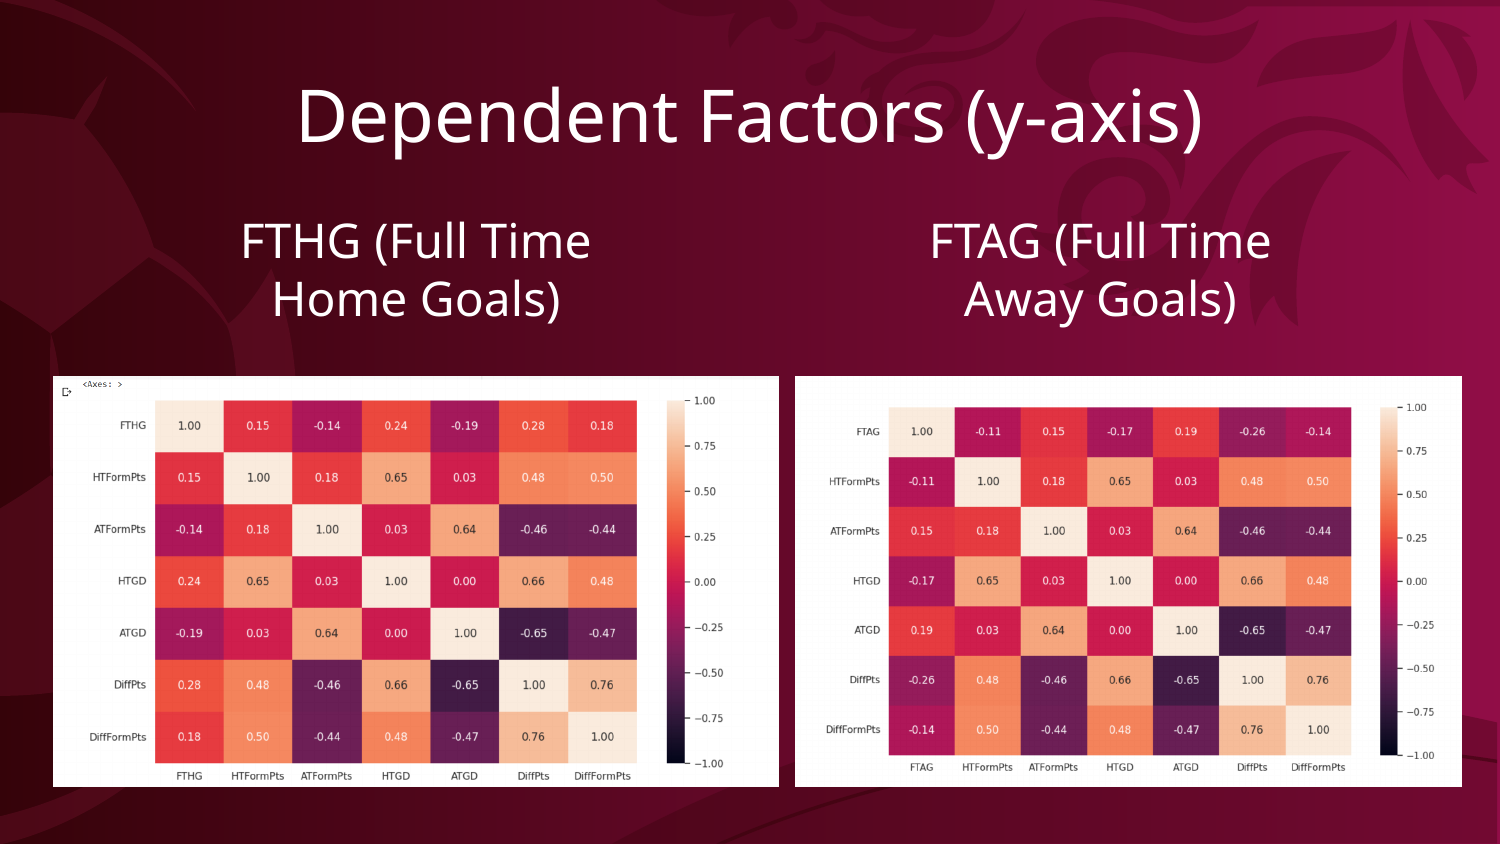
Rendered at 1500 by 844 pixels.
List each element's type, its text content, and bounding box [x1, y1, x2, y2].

picture [53, 376, 780, 788]
title FTHG (Full Time Home Goals) [163, 194, 669, 341]
picture [795, 376, 1462, 788]
title Dependent Factors (y-axis) [118, 54, 1382, 160]
title FTAG (Full Time Away Goals) [880, 266, 1321, 341]
